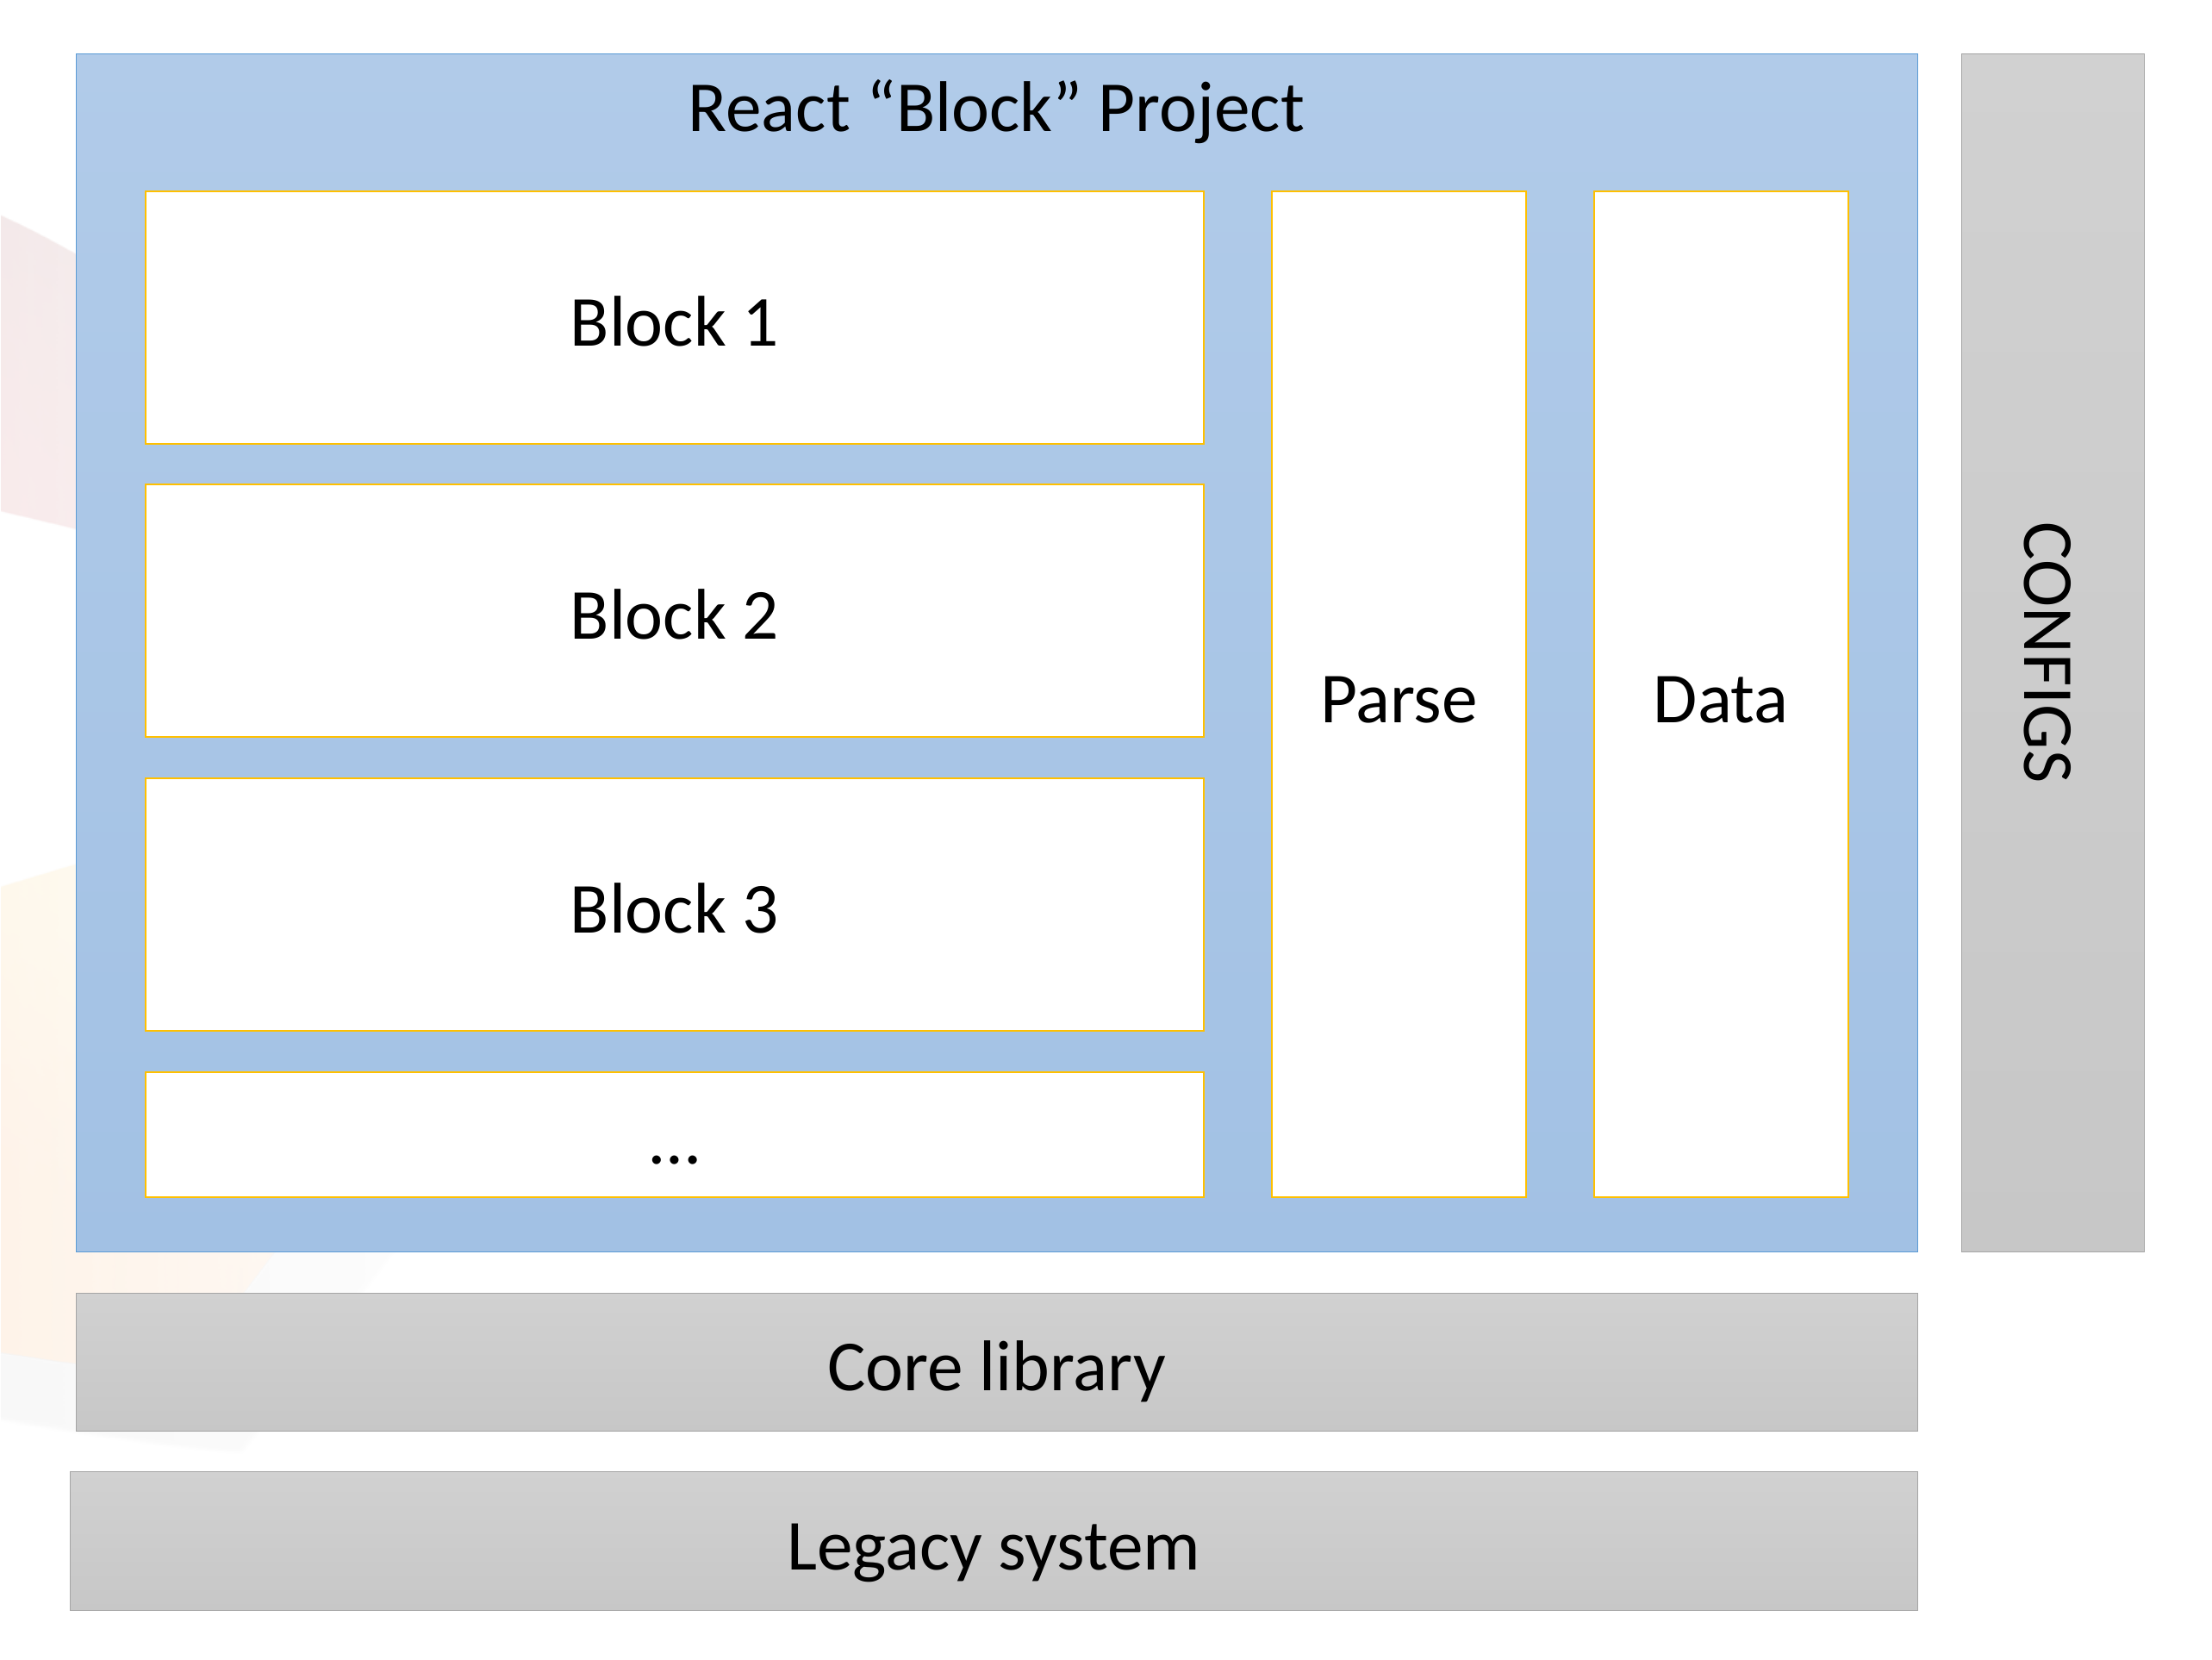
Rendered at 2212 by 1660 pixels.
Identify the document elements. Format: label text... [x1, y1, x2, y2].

text_box … [145, 1071, 1205, 1198]
text_box React “Block” Project [76, 53, 1918, 1252]
text_box Legacy system [70, 1471, 1918, 1611]
text_box Core library [76, 1293, 1918, 1432]
text_box Block 3 [145, 777, 1205, 1032]
text_box CONFIGS [1961, 53, 2145, 1252]
text_box Data [1593, 190, 1849, 1198]
text_box Block 1 [145, 190, 1205, 445]
text_box Block 2 [145, 484, 1205, 738]
text_box Parse [1271, 190, 1527, 1198]
